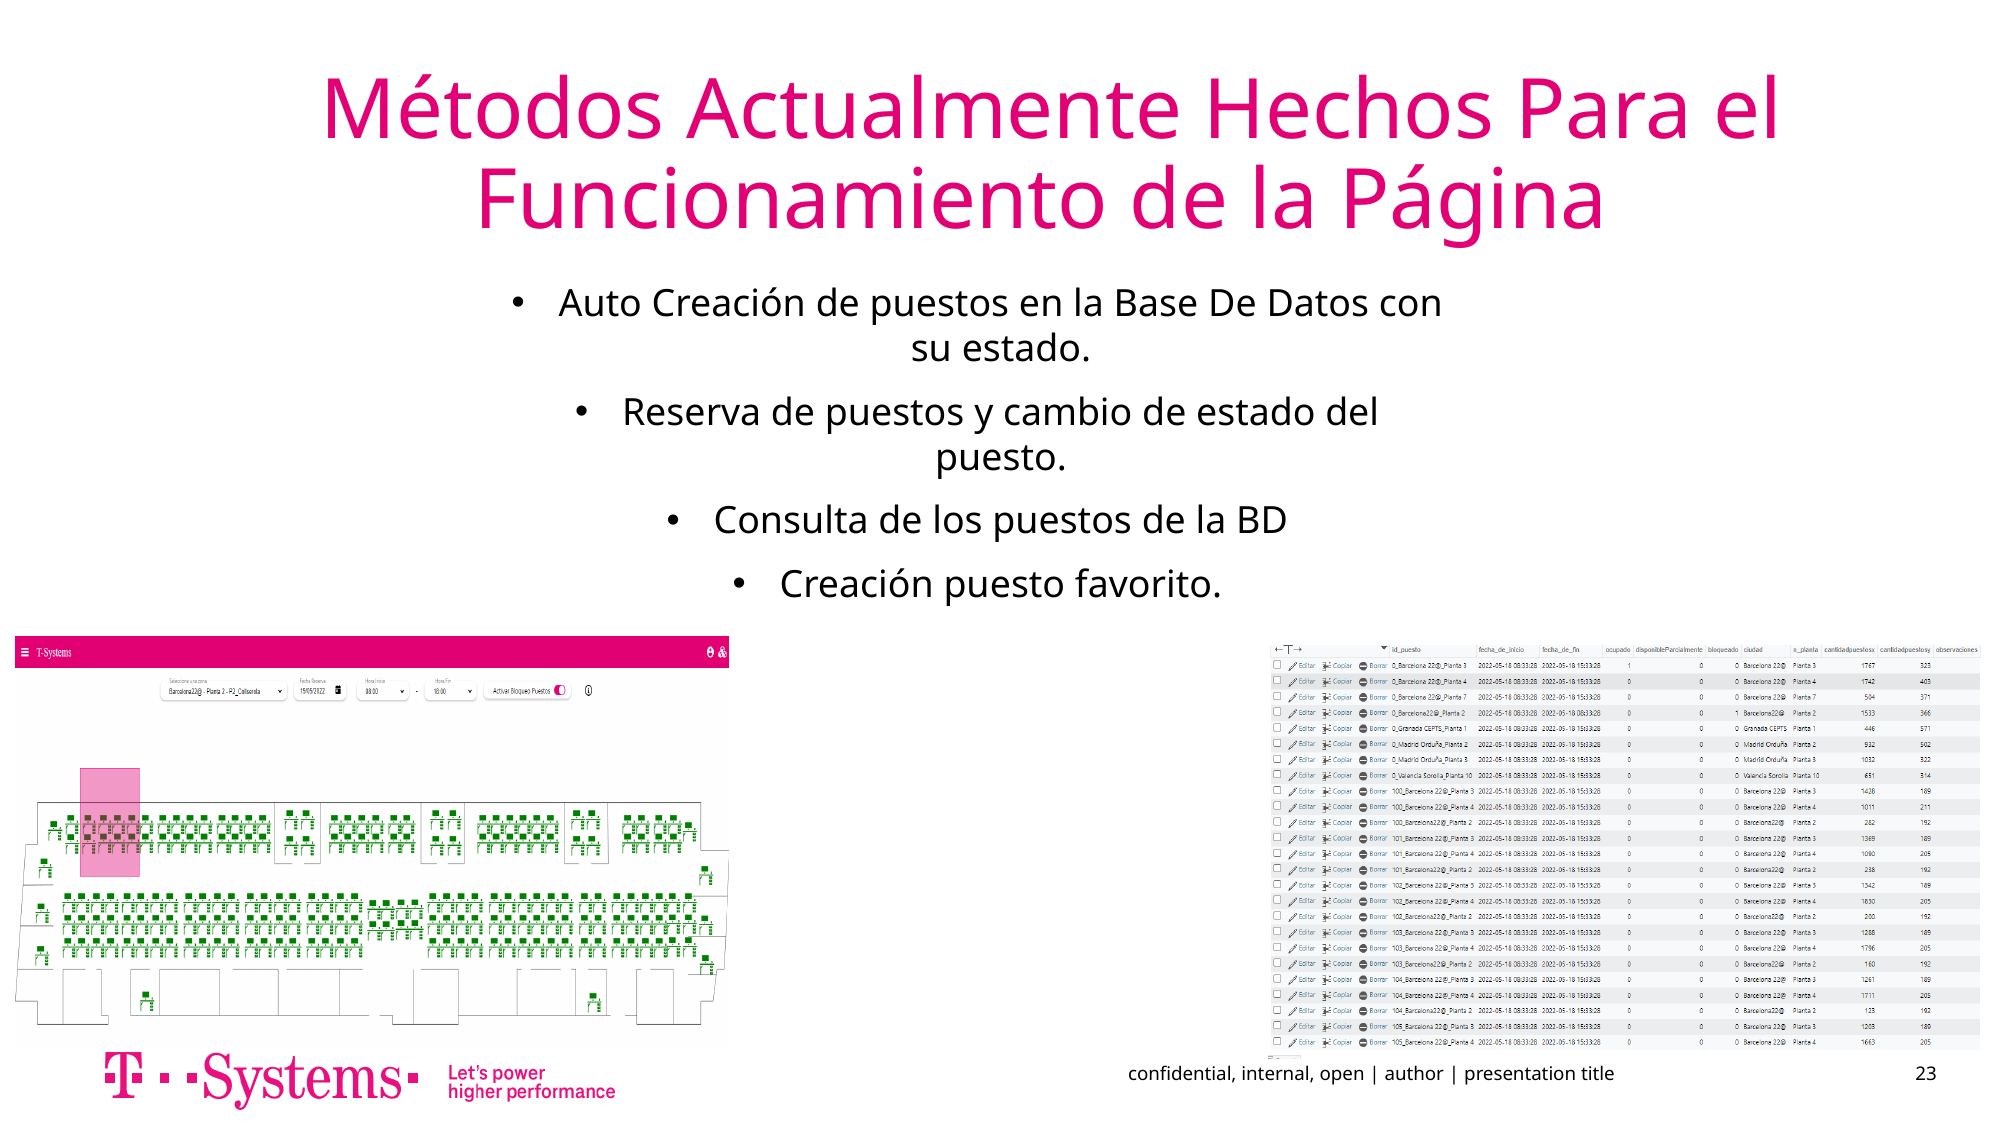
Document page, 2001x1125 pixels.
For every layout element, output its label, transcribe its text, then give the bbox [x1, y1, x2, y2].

list Auto Creación de puestos en la Base De Datos con su estado. Reserva de puestos y cambio de estado del puesto. Consulta de los puestos de la BD Creación puesto favorito. [511, 278, 1445, 516]
footer confidential, internal, open | author | presentation title [385, 1047, 1615, 1101]
picture [15, 636, 729, 1048]
picture [1268, 645, 1981, 1059]
title Métodos Actualmente Hechos Para el Funcionamiento de la Página [102, 66, 1981, 256]
slide_number 23 [1915, 1059, 1957, 1101]
